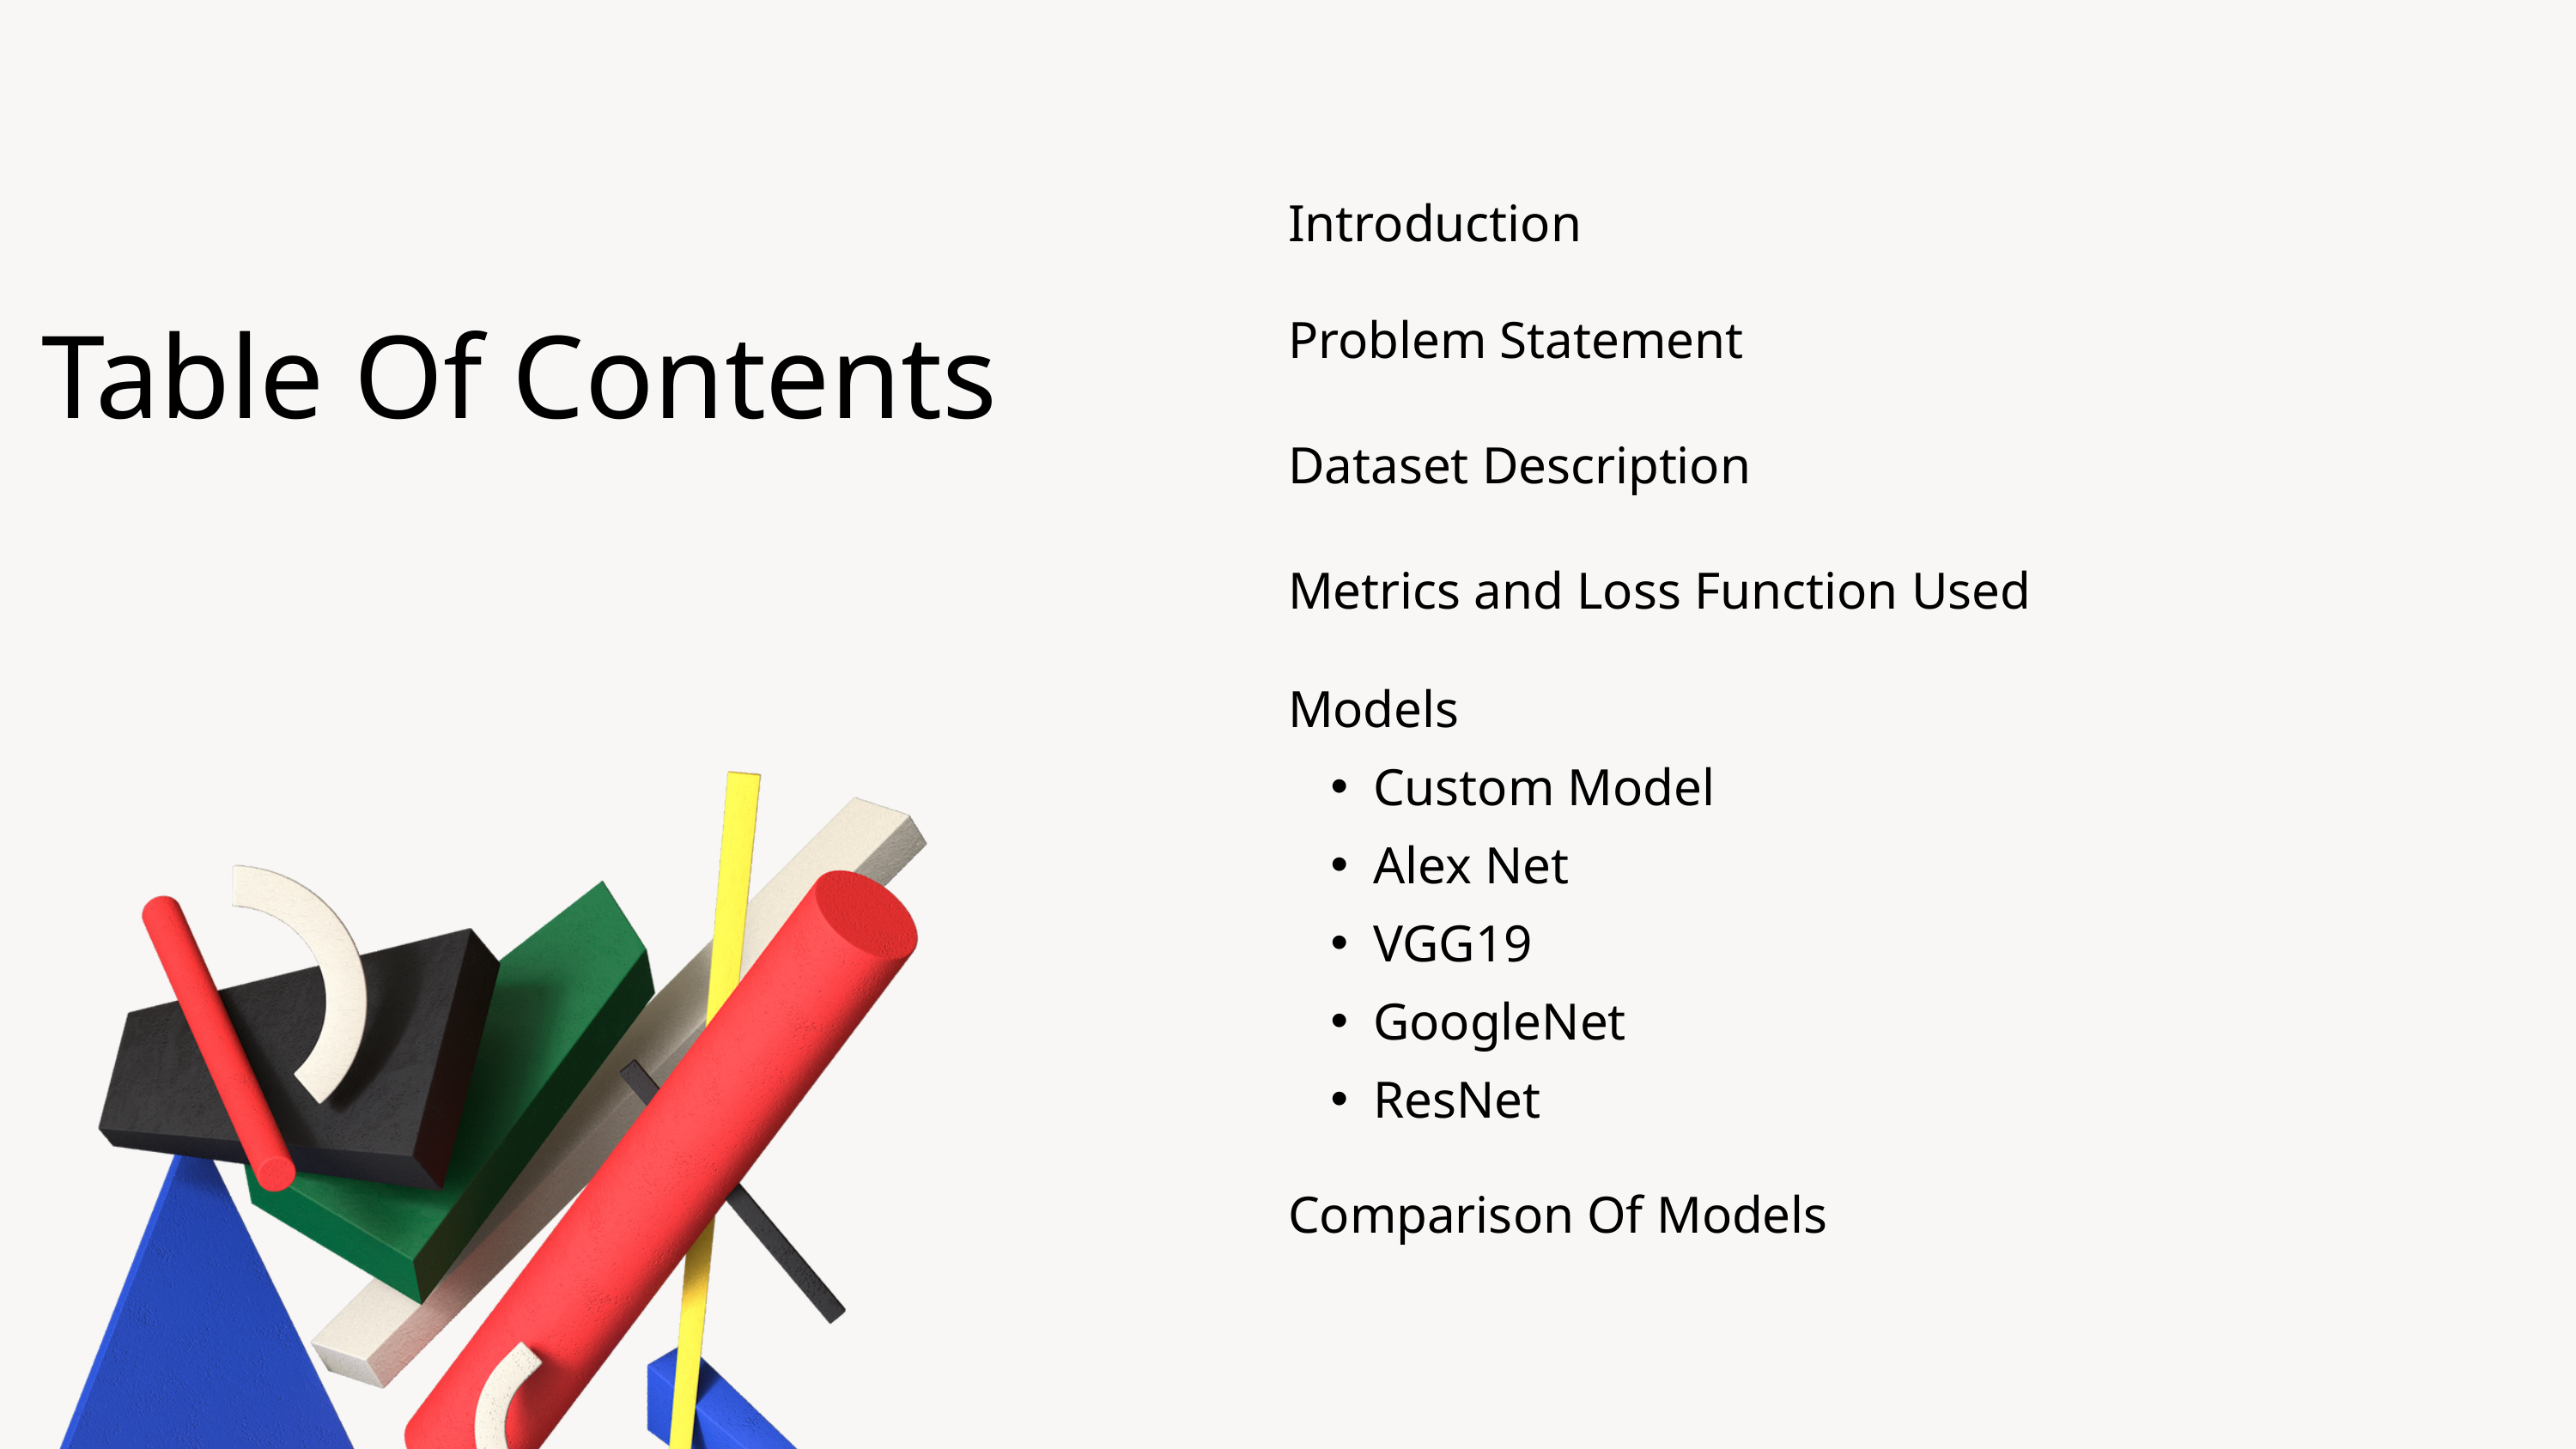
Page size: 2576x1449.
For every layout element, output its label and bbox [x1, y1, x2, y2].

text_box [1287, 303, 2375, 429]
text_box [1287, 712, 2375, 1179]
text_box [1287, 429, 2375, 555]
text_box [1287, 1179, 2375, 1331]
picture [40, 771, 928, 1449]
text_box [1287, 555, 2375, 706]
text_box [40, 303, 1209, 555]
text_box [1287, 187, 2375, 303]
